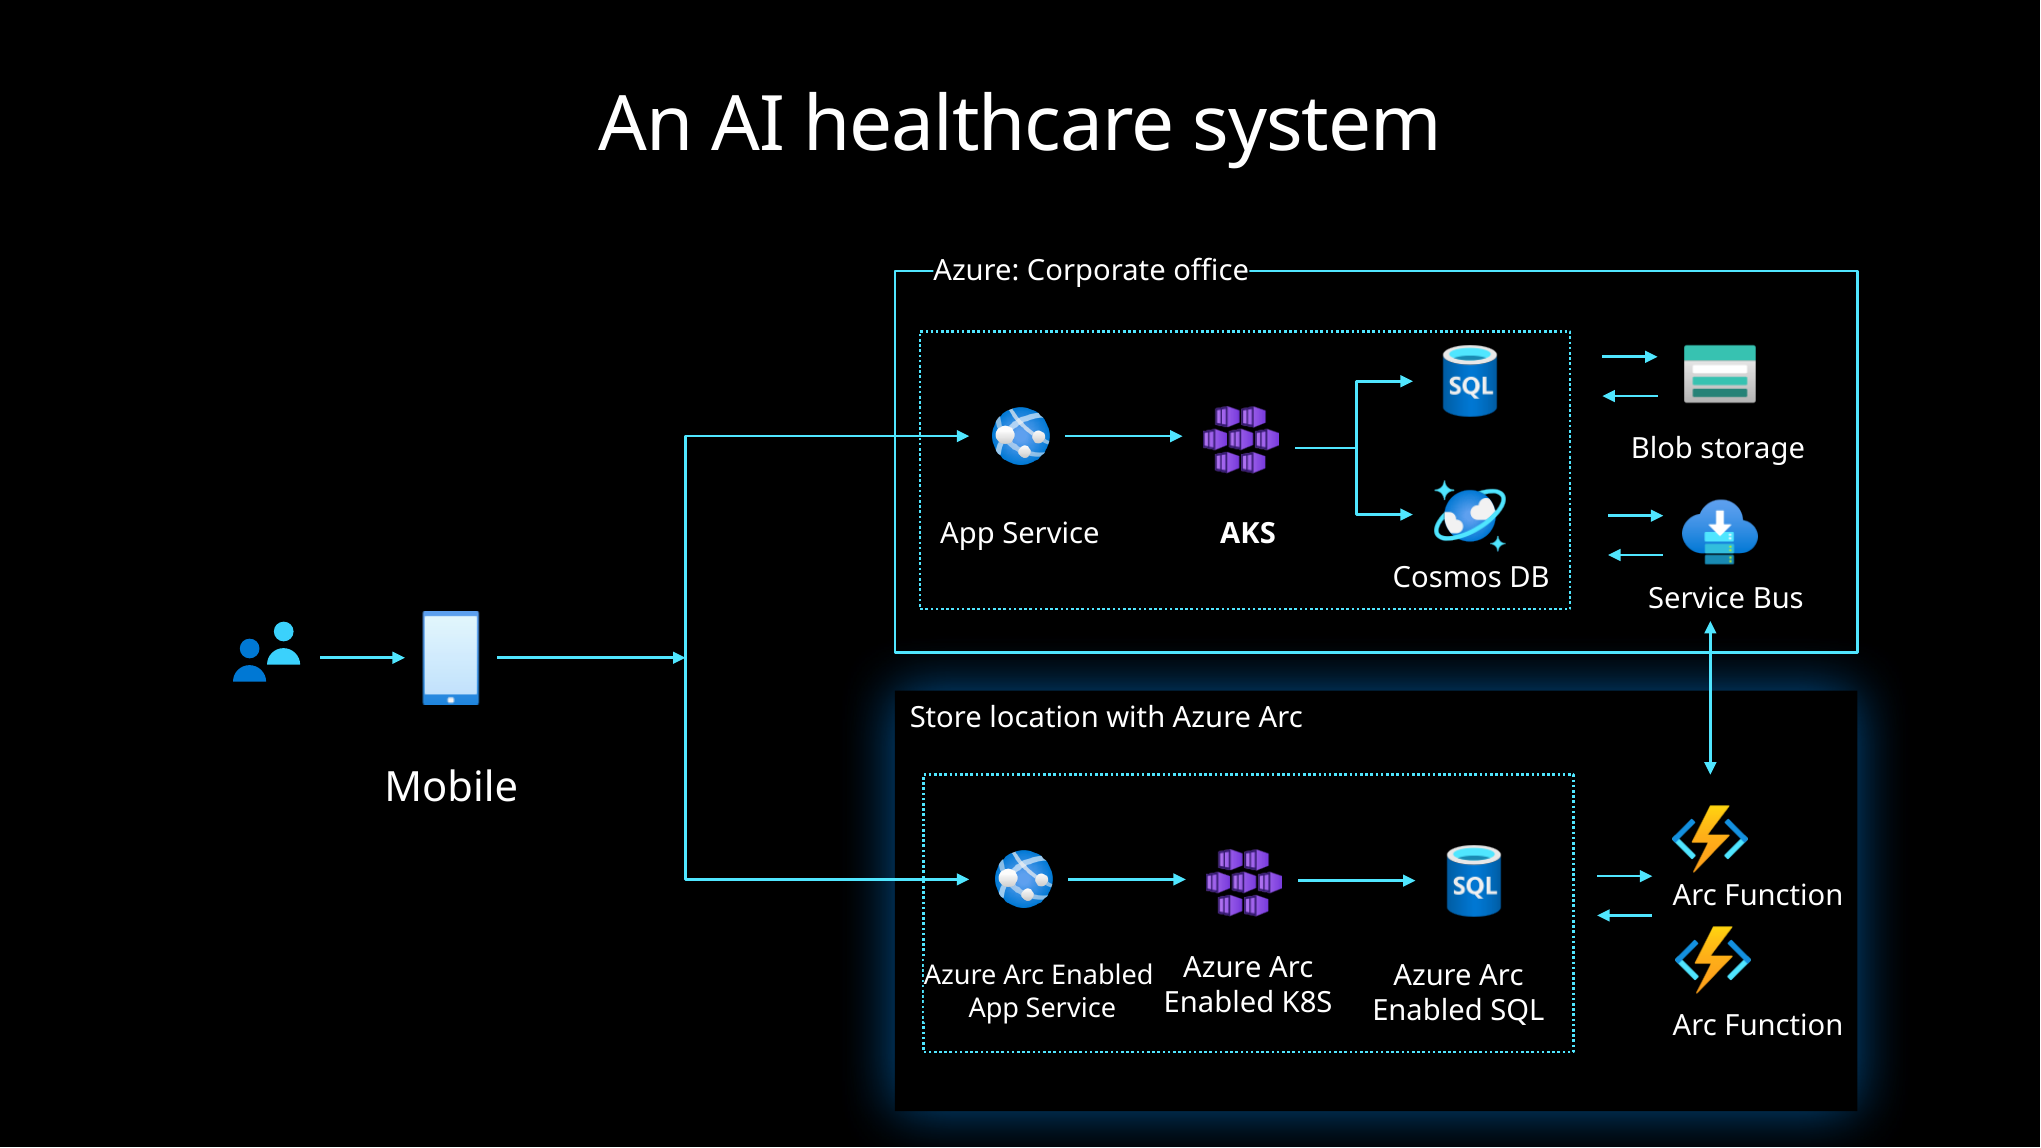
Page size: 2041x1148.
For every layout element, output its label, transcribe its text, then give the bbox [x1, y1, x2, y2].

picture [1206, 844, 1282, 920]
picture [989, 405, 1051, 466]
picture [1675, 922, 1751, 998]
picture [1682, 335, 1758, 412]
text_box Arc Function [1672, 1006, 1844, 1042]
text_box Azure: Corporate office [933, 251, 1250, 287]
picture [992, 848, 1054, 910]
text_box [923, 774, 1574, 1053]
picture [1681, 493, 1758, 570]
text_box Arc Function [1672, 876, 1844, 912]
picture [1203, 400, 1279, 477]
picture [1672, 800, 1749, 877]
text_box Mobile [384, 759, 519, 811]
text_box Azure Arc Enabled SQL [1372, 956, 1545, 1027]
text_box Azure Arc Enabled K8S [1163, 948, 1333, 1019]
picture [1435, 842, 1512, 919]
text_box [685, 435, 970, 880]
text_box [232, 620, 301, 682]
text_box Service Bus [1648, 579, 1804, 615]
text_box Store location with Azure Arc [894, 690, 1858, 1112]
text_box [894, 270, 1858, 653]
title An AI healthcare system [98, 73, 1942, 167]
picture [1431, 343, 1508, 419]
text_box Cosmos DB [1392, 558, 1550, 594]
text_box [919, 331, 1571, 610]
picture [1432, 477, 1508, 554]
picture [404, 611, 498, 705]
text_box Blob storage [1630, 429, 1806, 465]
text_box Azure Arc Enabled App Service [923, 957, 1161, 1023]
